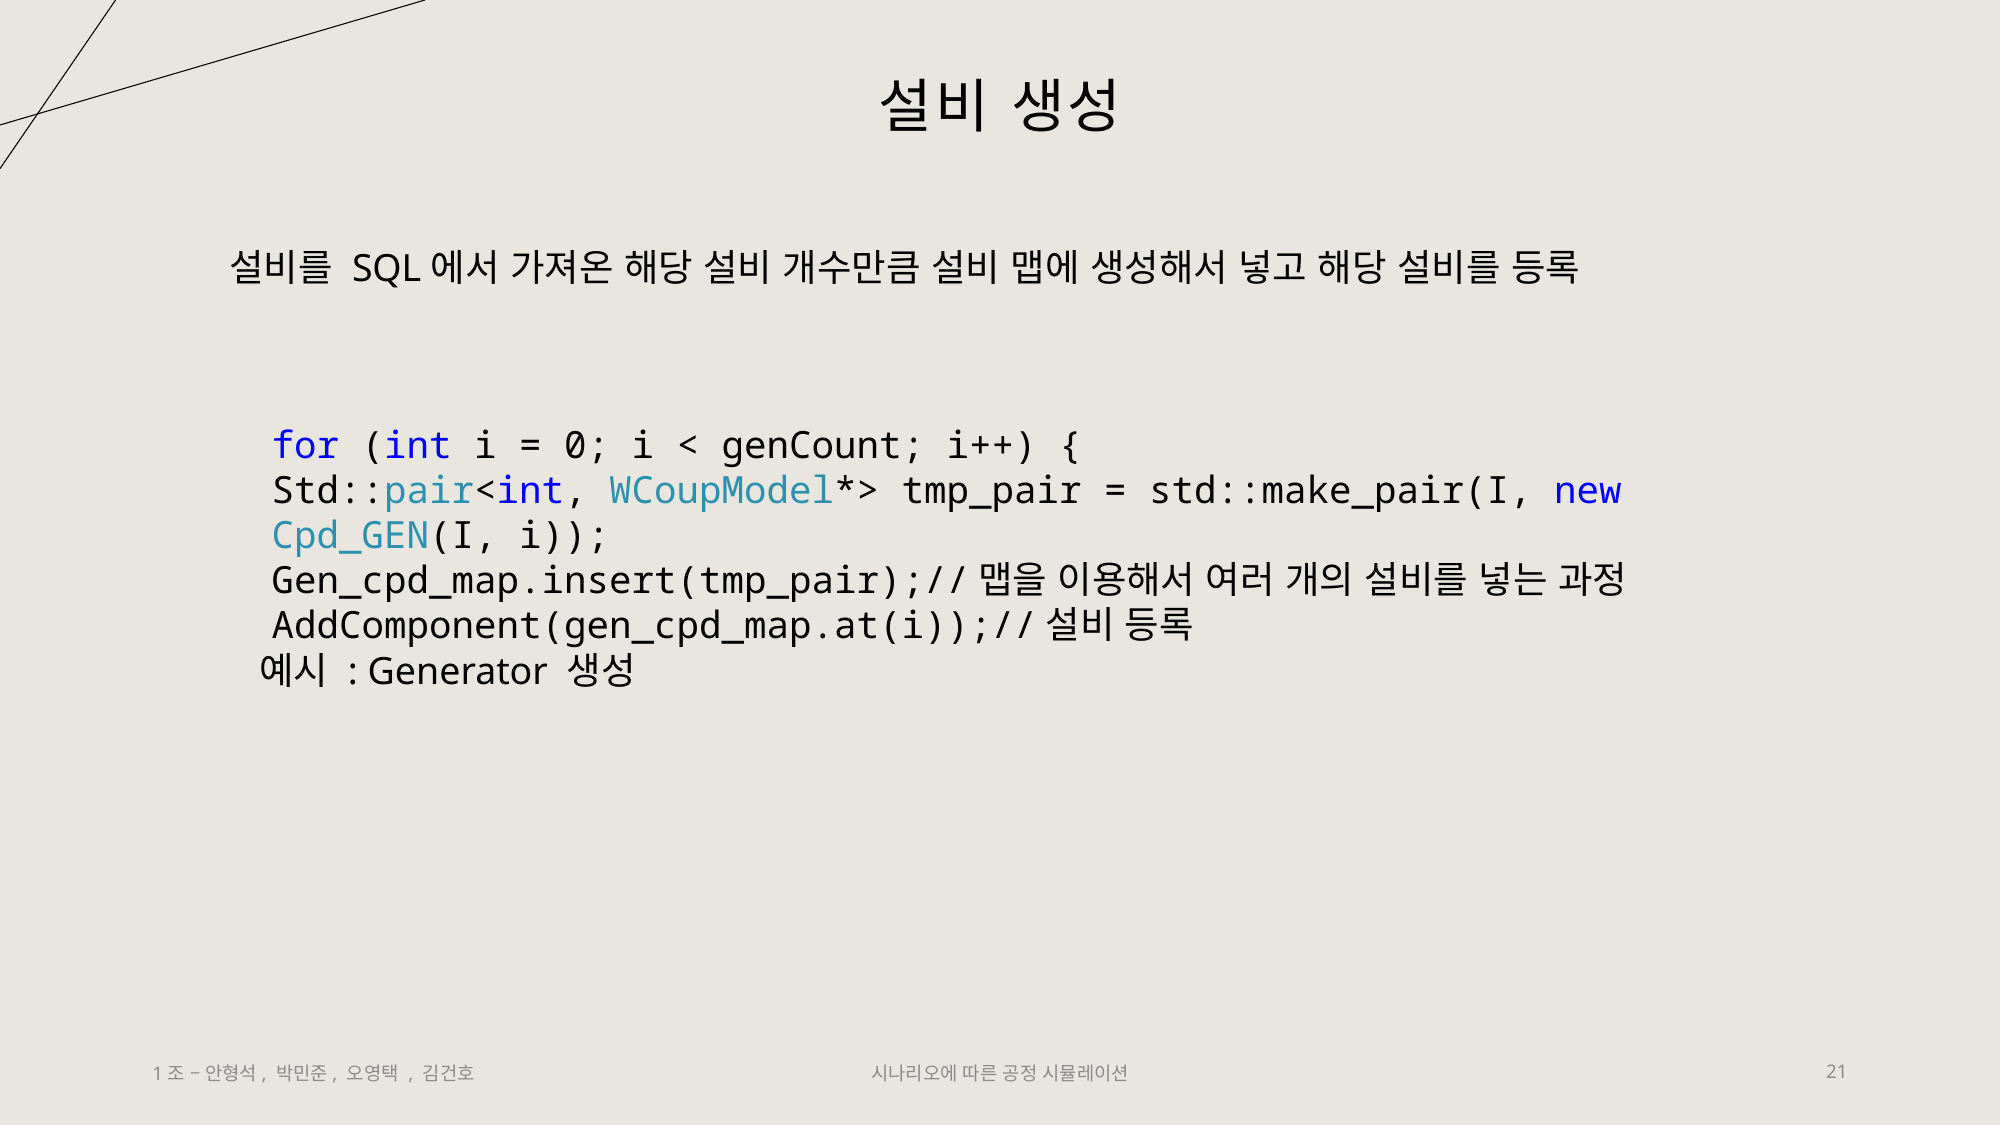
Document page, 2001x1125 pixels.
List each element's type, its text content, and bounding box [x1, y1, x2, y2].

footer 시나리오에 따른 공정 시뮬레이션 [662, 1042, 1338, 1103]
slide_number 1조 – 안형석, 박민준, 오영택 , 김건호 [137, 1042, 588, 1103]
title 설비 생성 [137, 0, 1863, 218]
text_box 예시 : Generator 생성 [244, 639, 1000, 700]
text_box for (int i = 0; i < genCount; i++) { Std::pair<int, WCoupModel*> tmp_pair = std::make_pair(I, new Cpd_GEN(I, i)); Gen_cpd_map.insert(tmp_pair);//맵을 이용해서 여러 개의 설비를 넣는 과정 AddComponent(gen_cpd_map.at(i));//설비 등록 [256, 413, 1704, 654]
slide_number 21 [1412, 1042, 1863, 1103]
text_box 설비를 SQL에서 가져온 해당 설비 개수만큼 설비 맵에 생성해서 넣고 해당 설비를 등록 [214, 236, 1910, 296]
